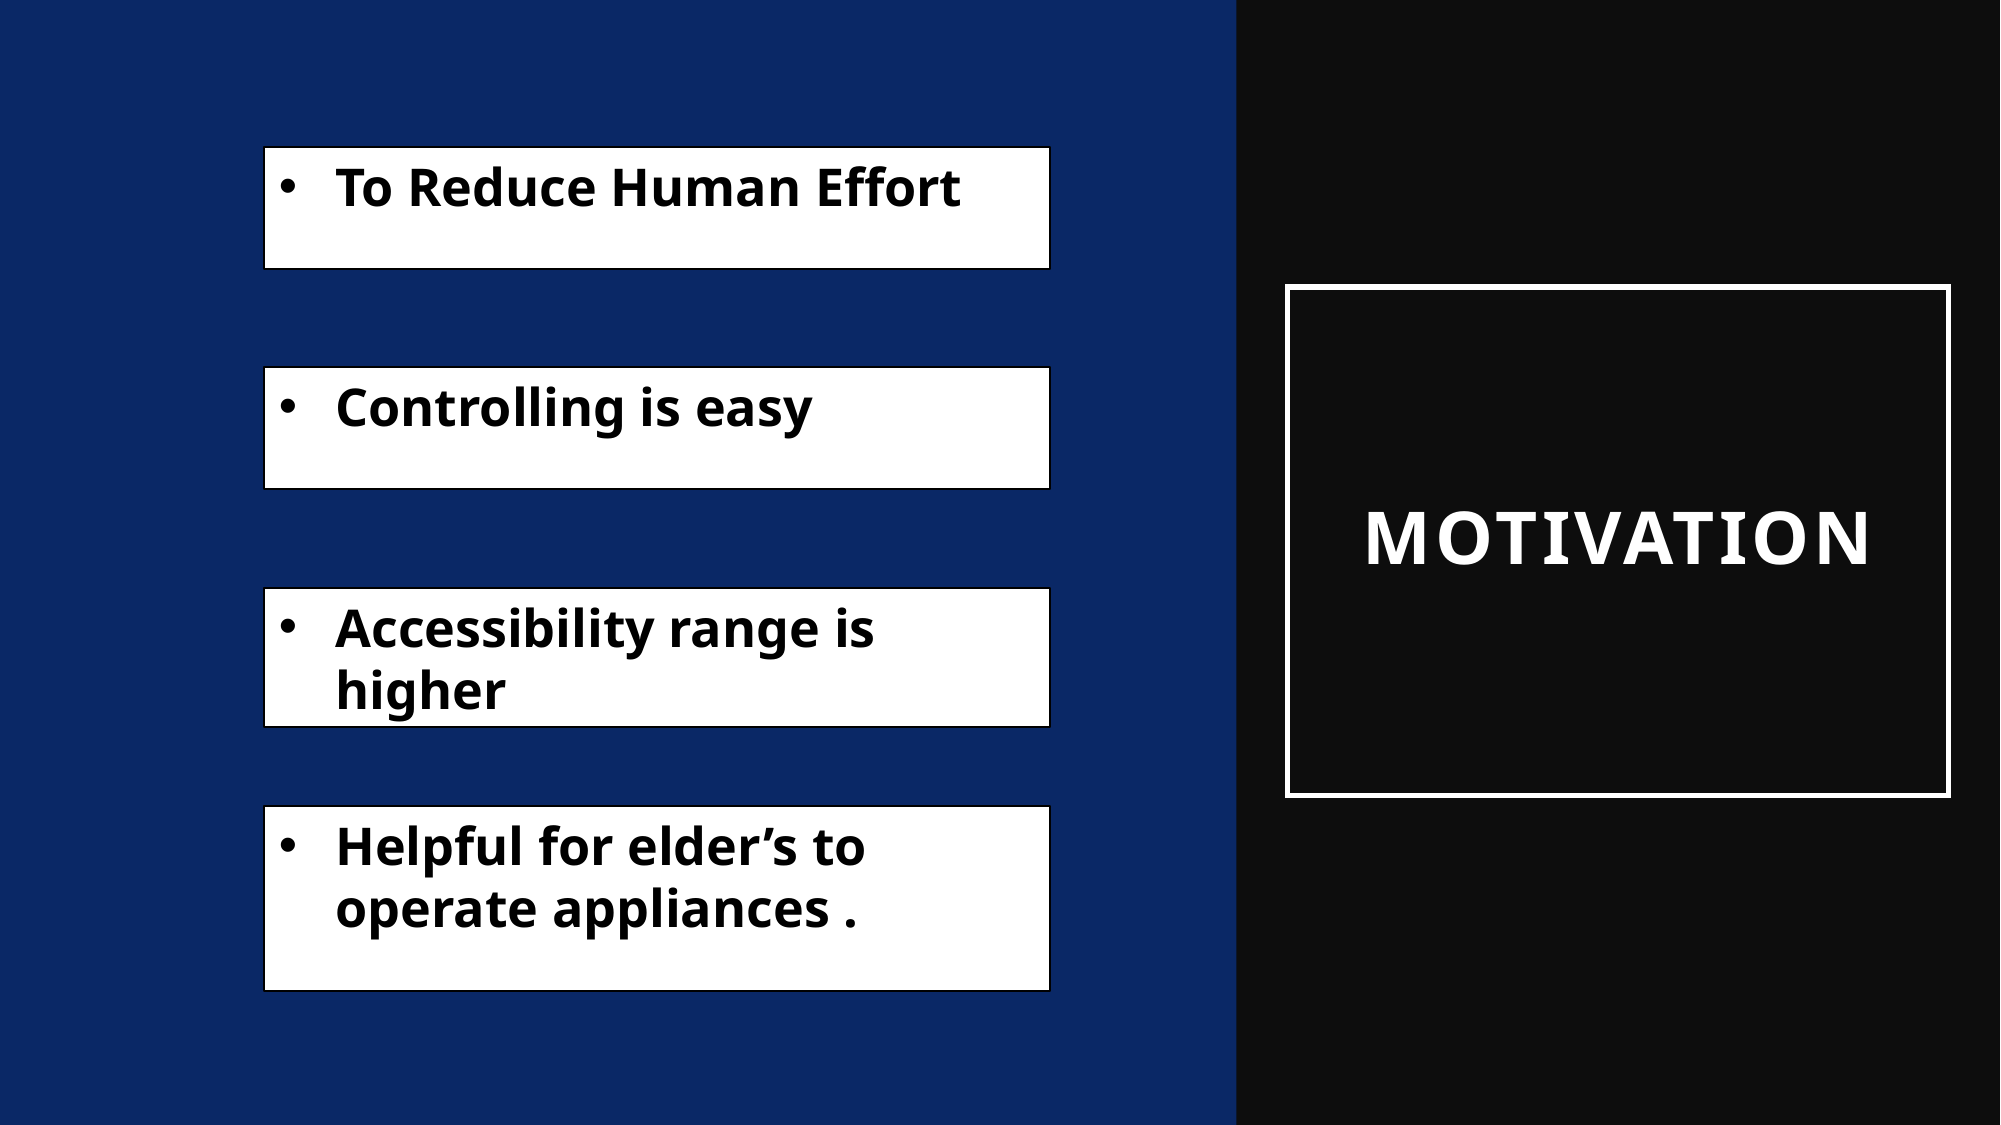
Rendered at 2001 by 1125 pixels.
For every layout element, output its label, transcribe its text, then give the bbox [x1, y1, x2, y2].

title MOTIVATION [1285, 284, 1951, 798]
text_box [0, 0, 1235, 1125]
text_box [1235, 0, 2000, 1125]
text_box To Reduce Human Effort [263, 146, 1051, 270]
text_box Accessibility range is higher [263, 587, 1051, 728]
text_box Helpful for elder’s to operate appliances . [263, 805, 1051, 992]
text_box Controlling is easy [263, 366, 1051, 490]
